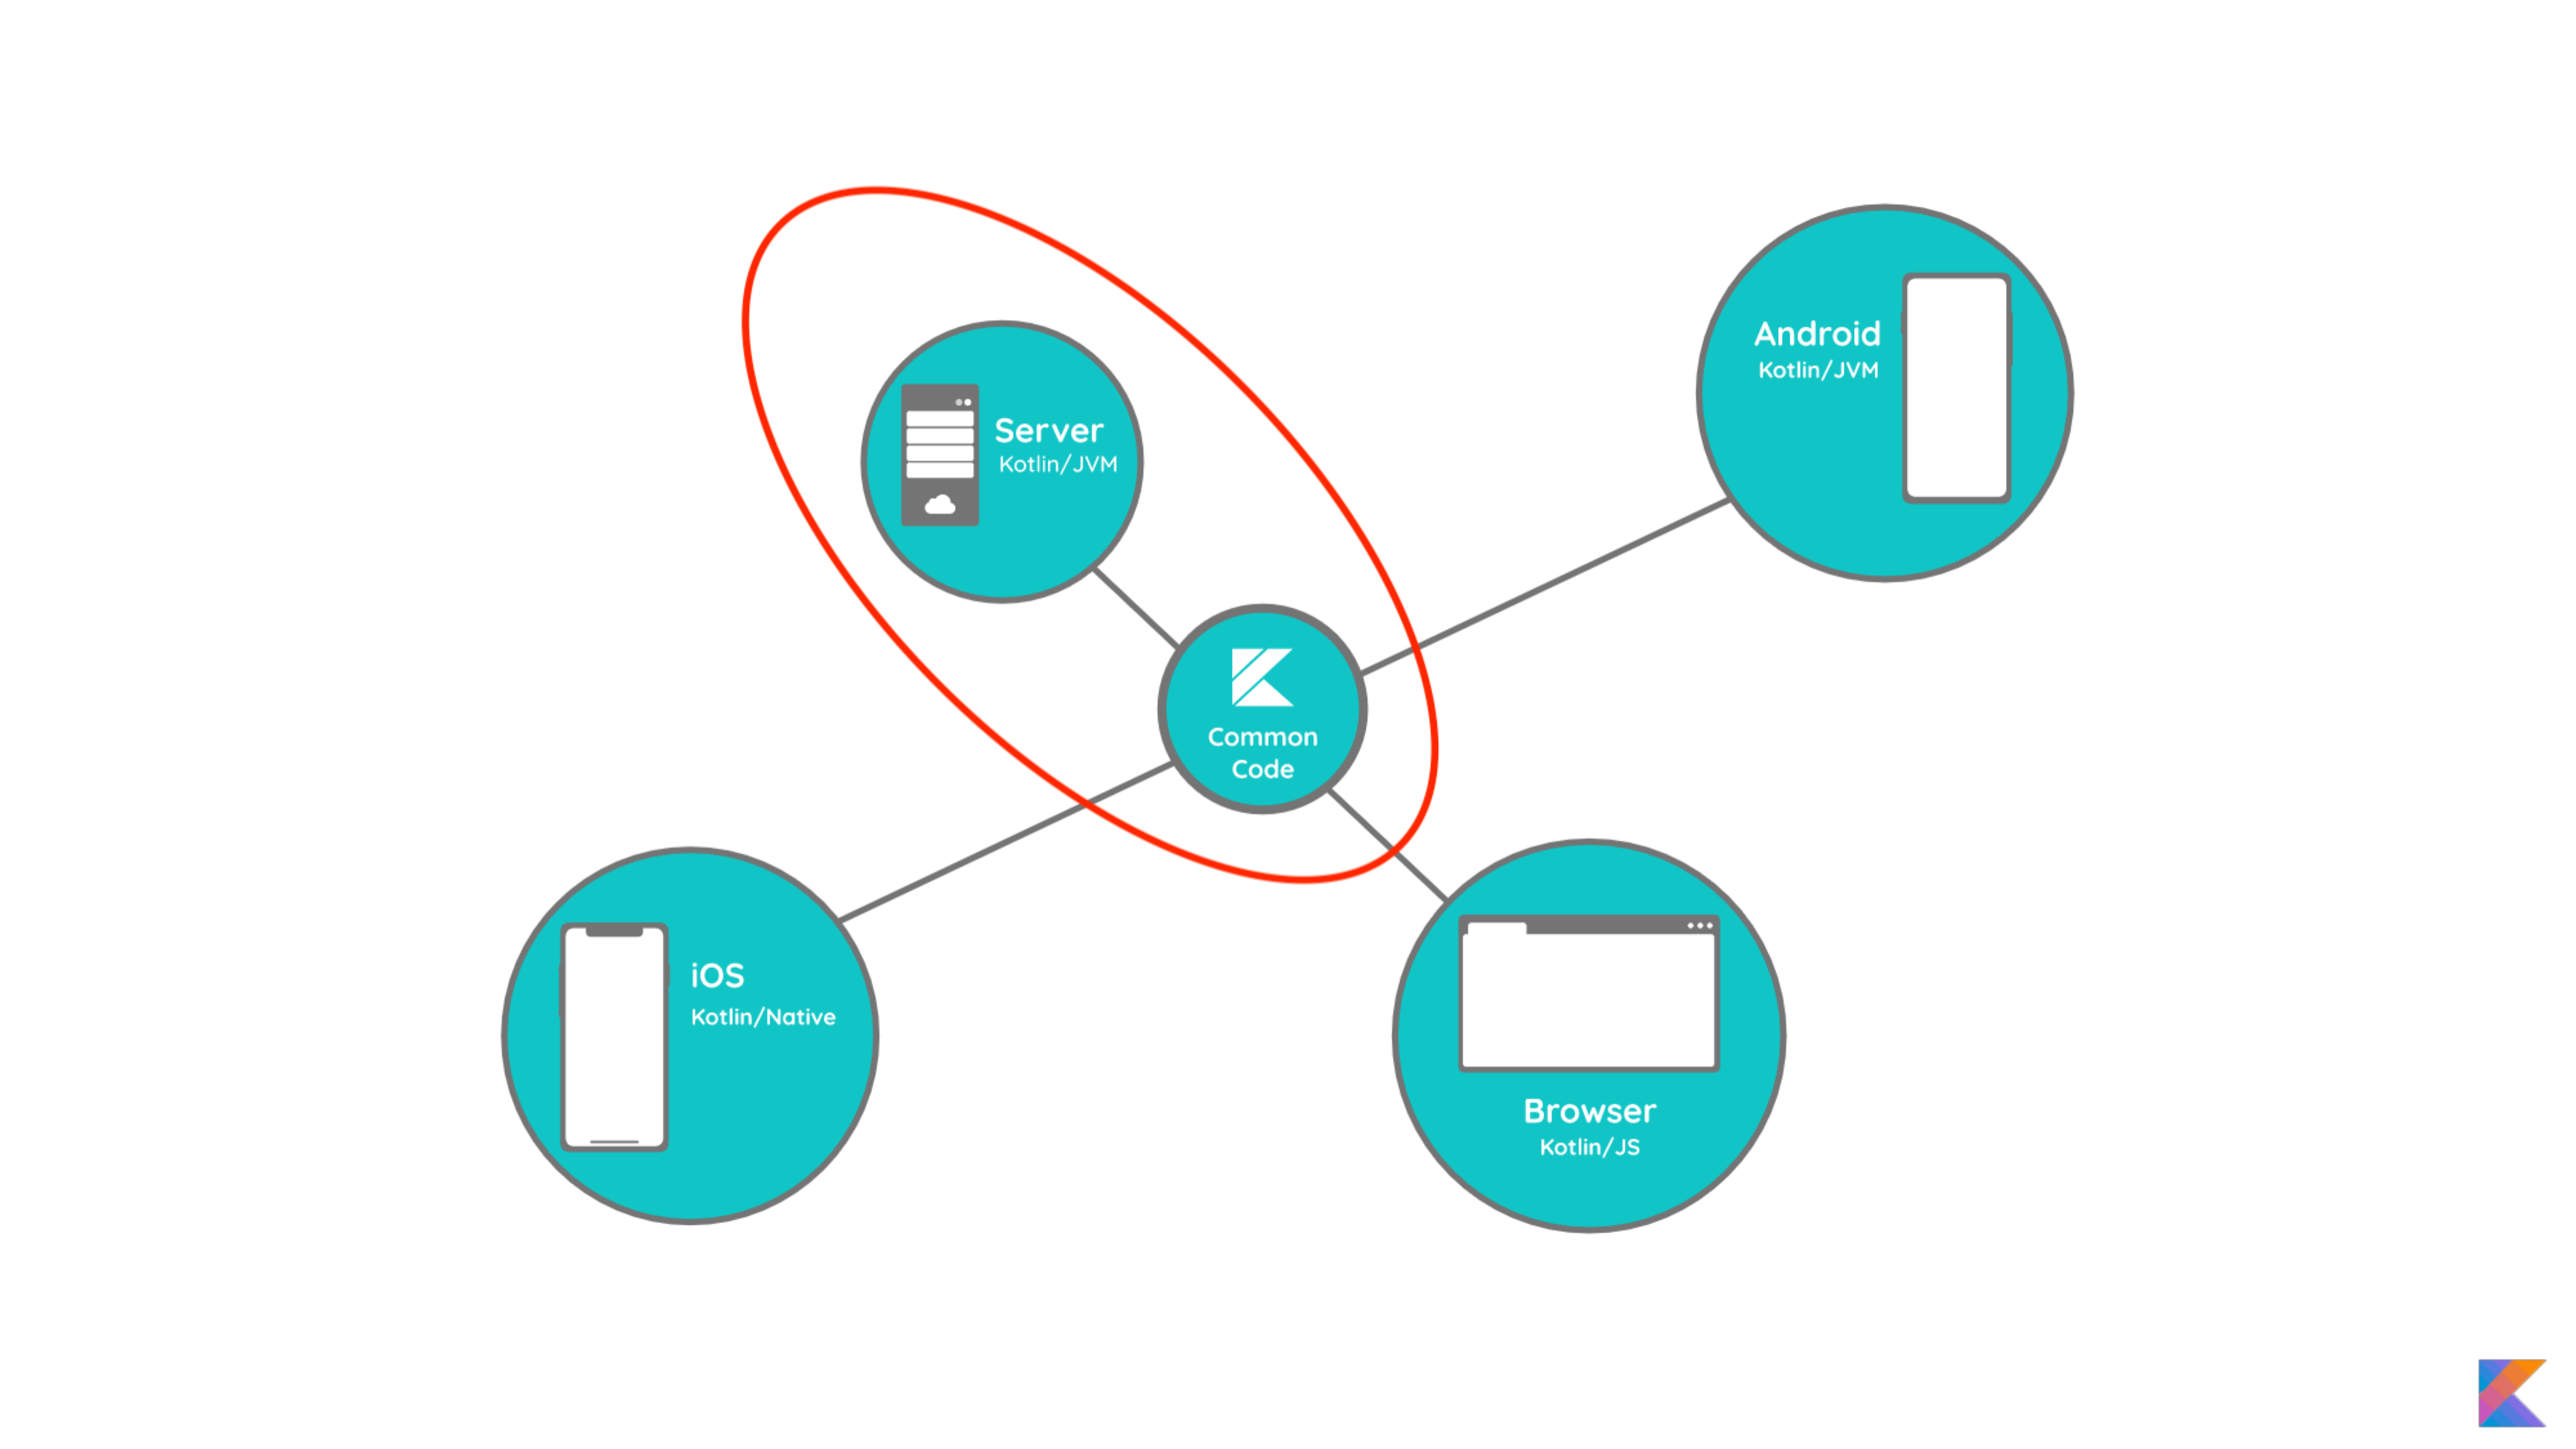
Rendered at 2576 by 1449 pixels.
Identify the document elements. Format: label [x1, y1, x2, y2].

picture [2468, 1349, 2558, 1439]
picture [0, 144, 2576, 1305]
